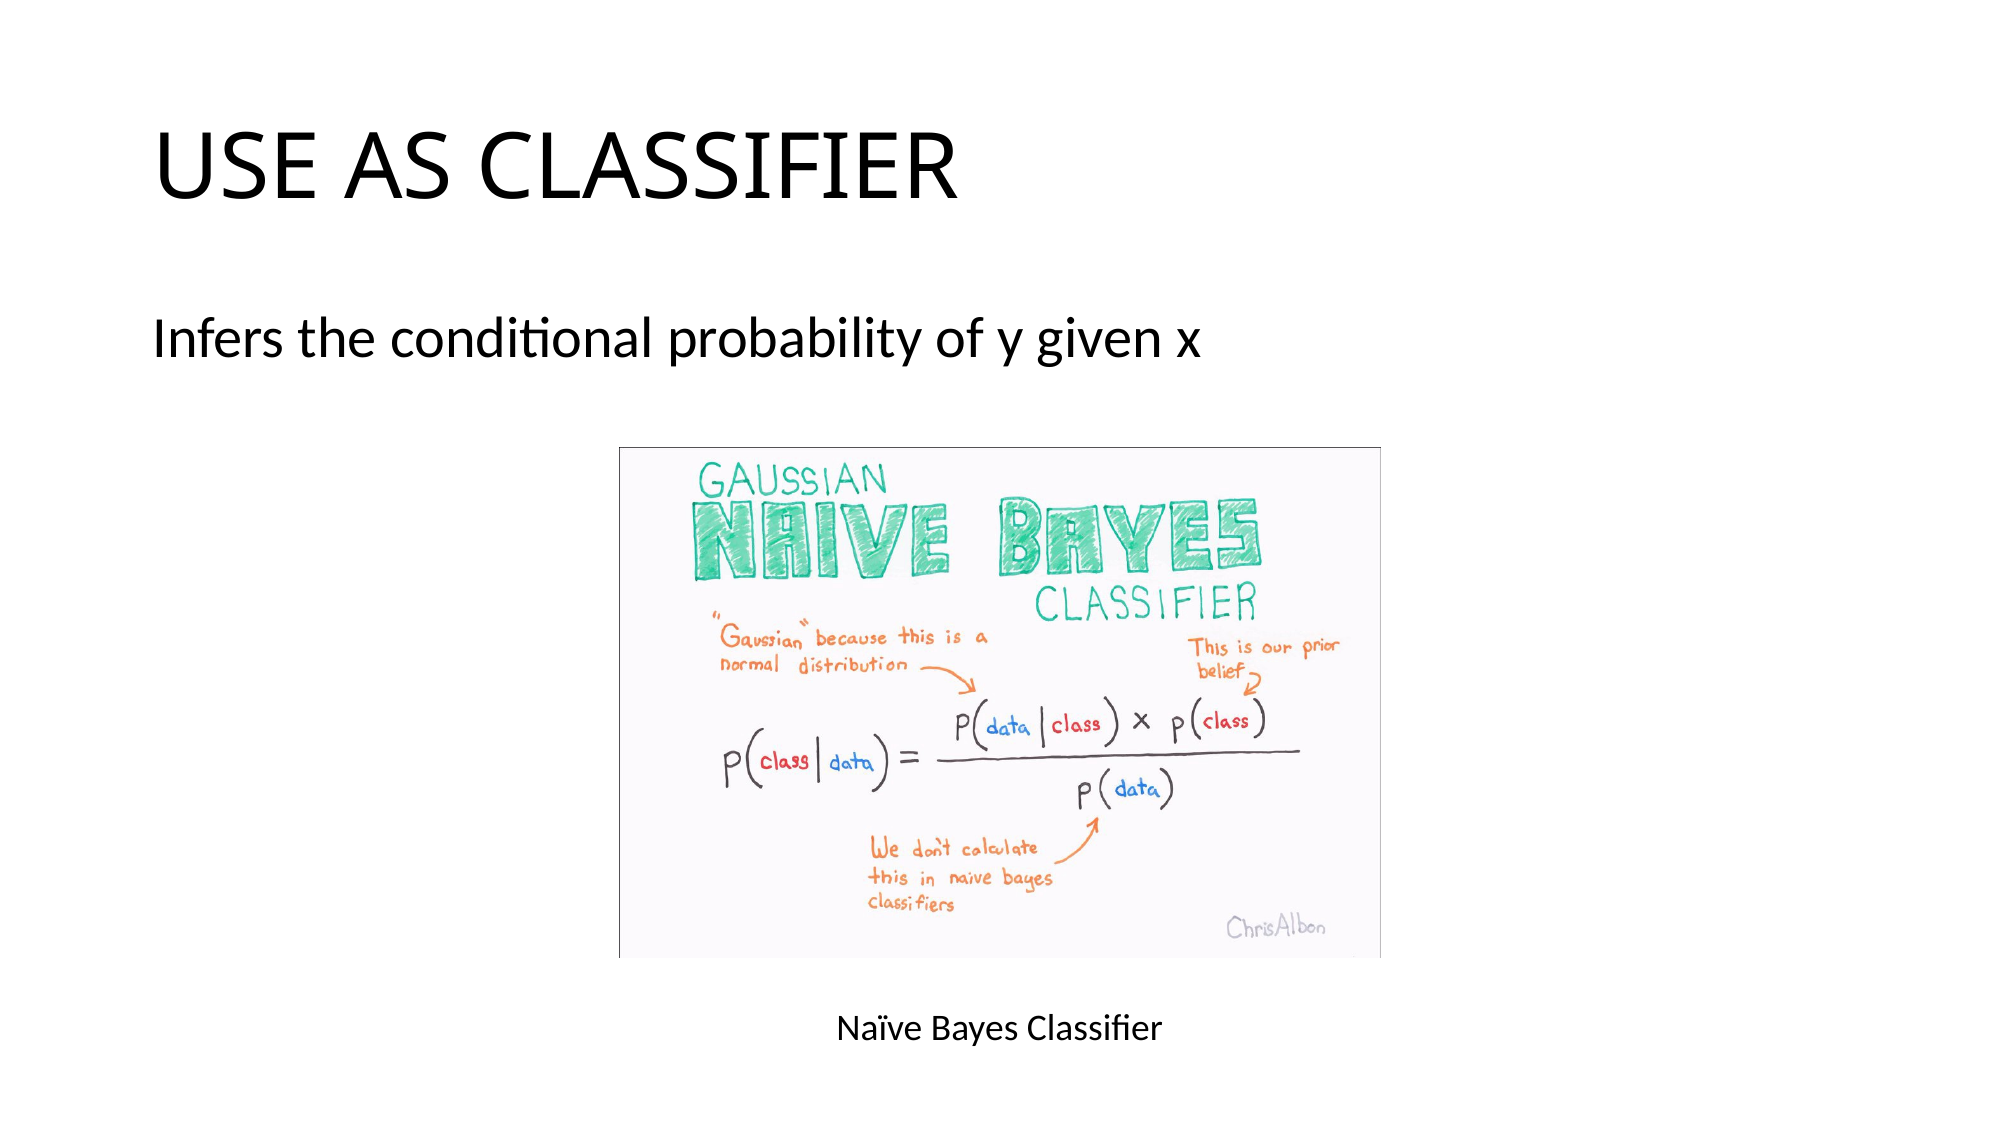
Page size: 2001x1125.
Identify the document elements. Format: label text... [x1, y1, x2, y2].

list Infers the conditional probability of y given x [137, 299, 1863, 1014]
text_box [619, 447, 1381, 1066]
title USE AS CLASSIFIER [137, 59, 1863, 278]
